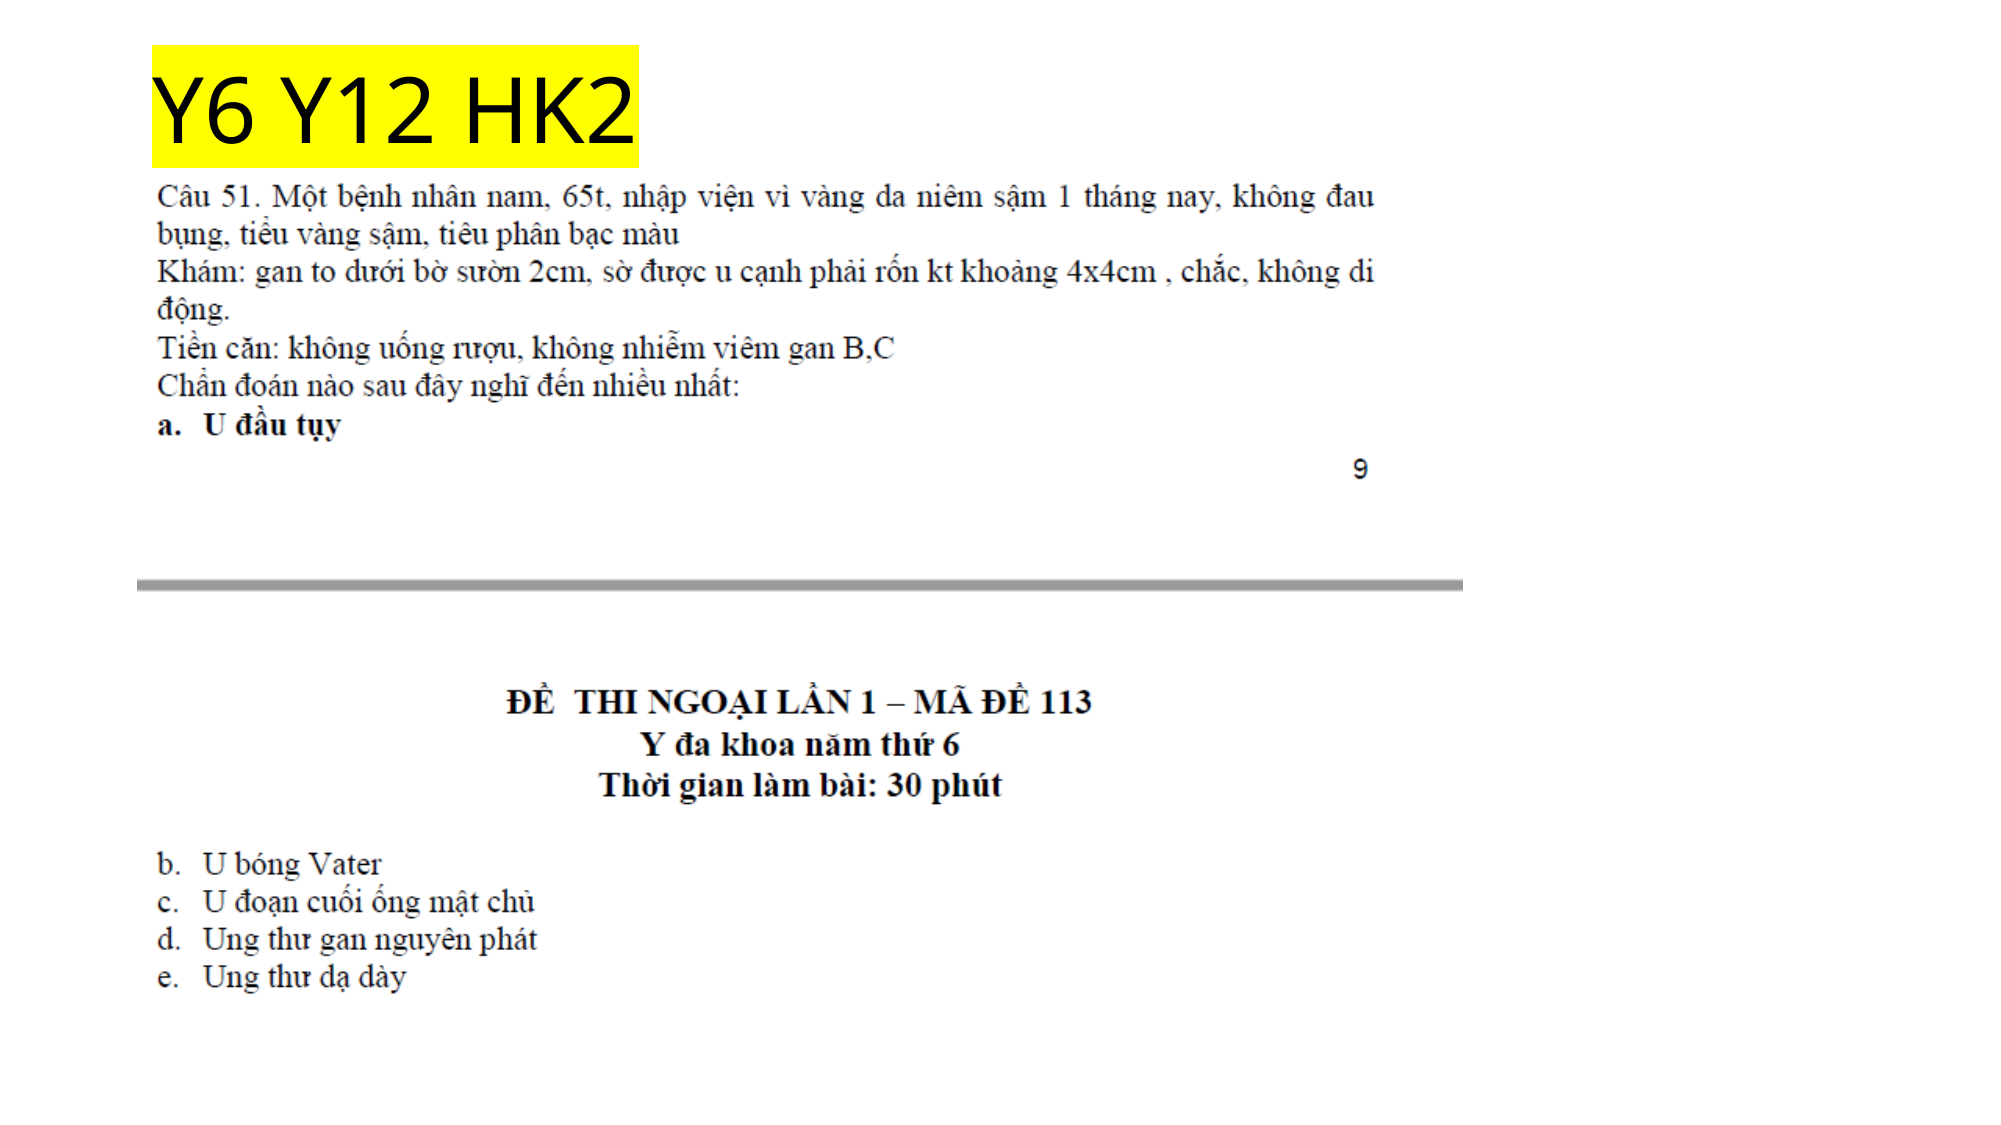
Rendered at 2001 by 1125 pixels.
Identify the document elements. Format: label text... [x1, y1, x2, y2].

title Y6 Y12 HK2 [137, 59, 1863, 278]
picture [137, 168, 1463, 1000]
